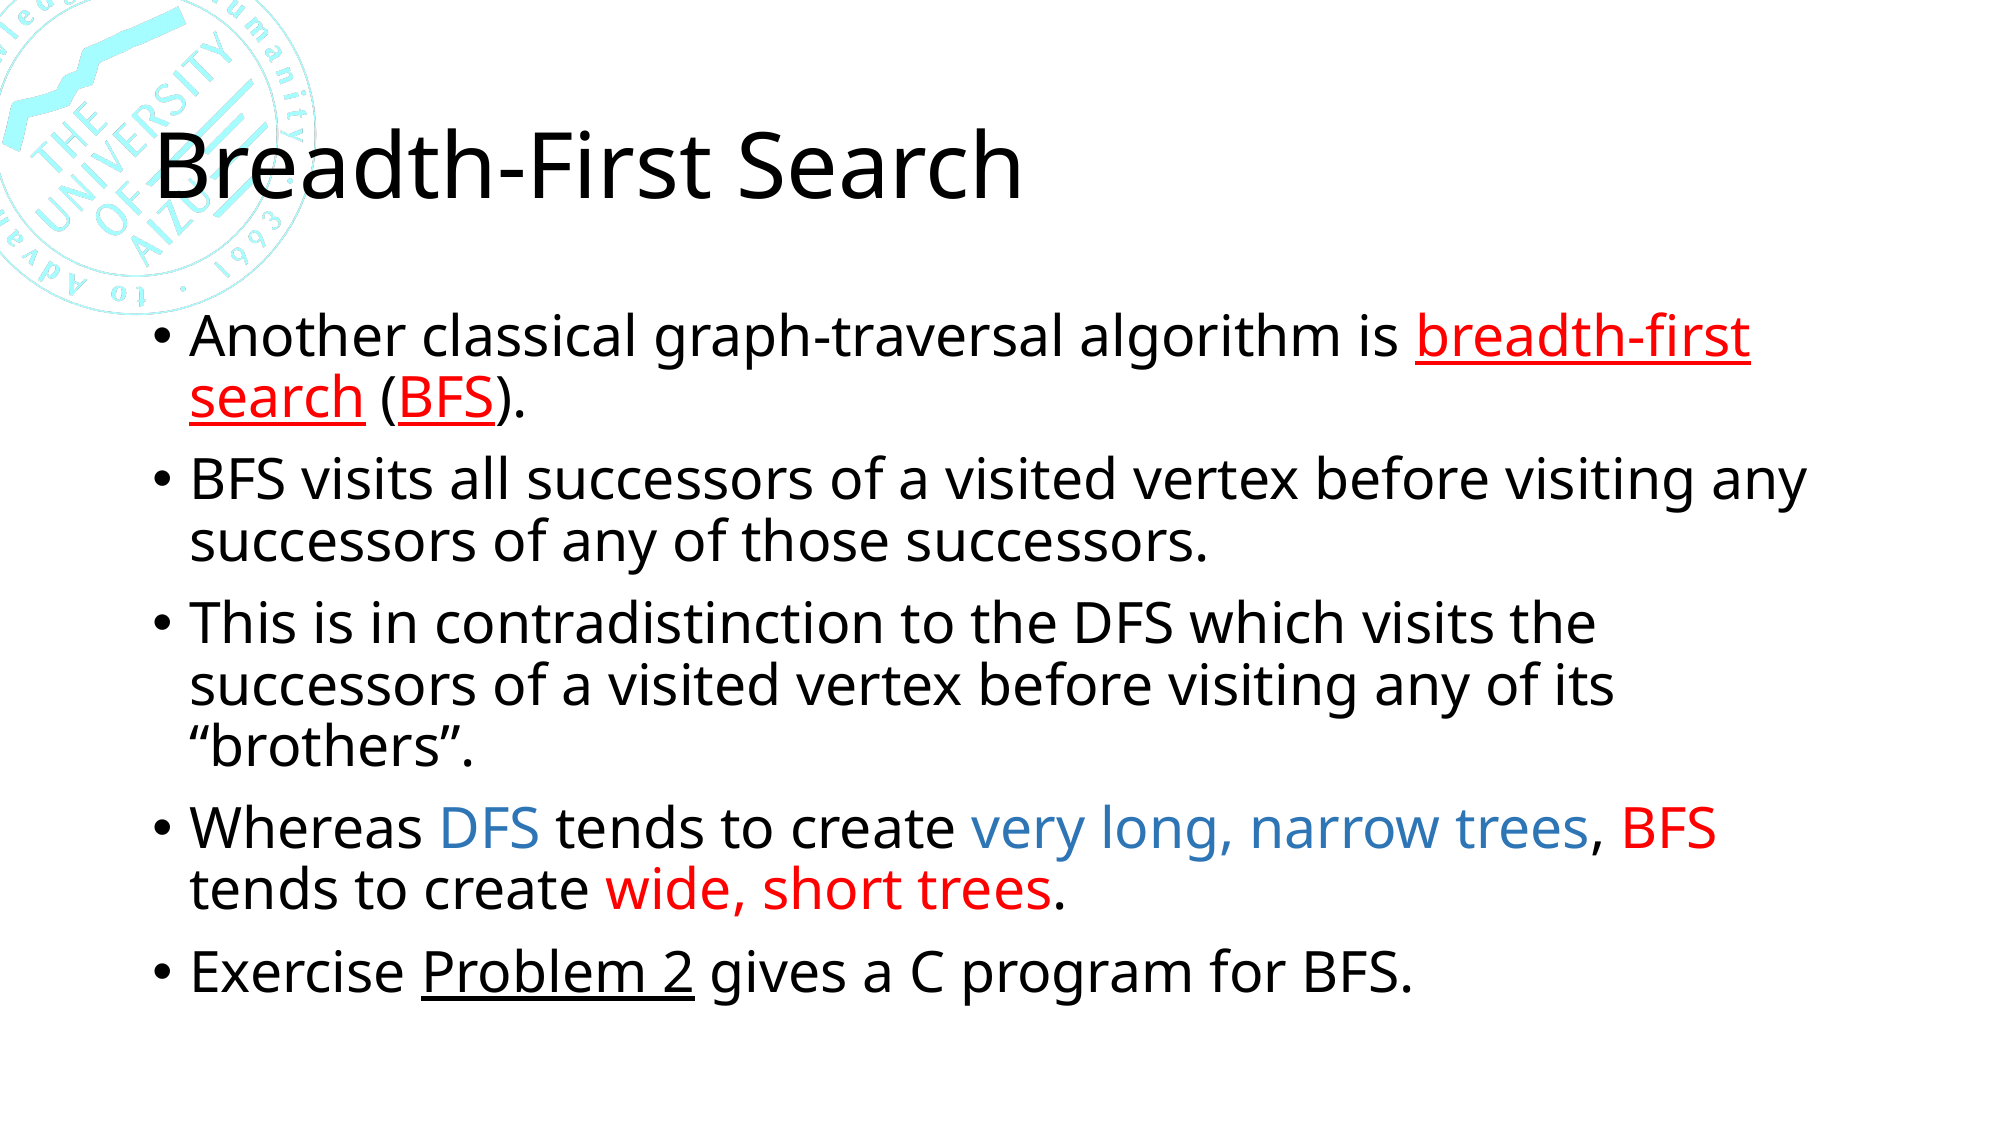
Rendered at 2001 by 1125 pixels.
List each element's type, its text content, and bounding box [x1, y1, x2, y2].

list Another classical graph-traversal algorithm is breadth-first search (BFS). BFS visits all successors of a visited vertex before visiting any successors of any of those successors. This is in contradistinction to the DFS which visits the successors of a visited vertex before visiting any of its “brothers”. Whereas DFS tends to create very long, narrow trees, BFS tends to create wide, short trees. Exercise Problem 2 gives a C program for BFS. [137, 299, 1863, 1014]
picture [0, 0, 342, 342]
title Breadth-First Search [137, 59, 1863, 278]
